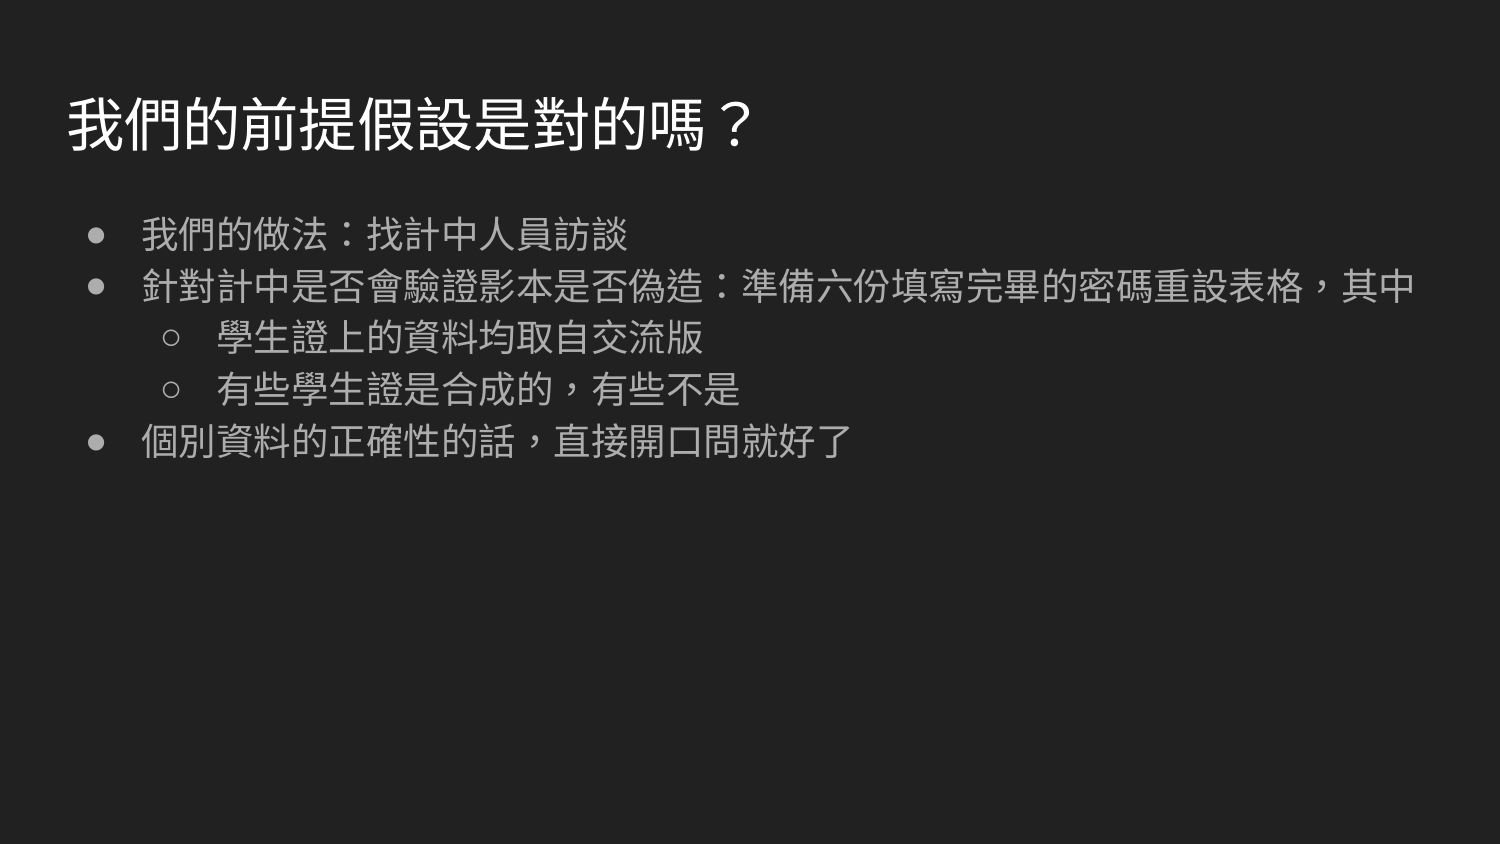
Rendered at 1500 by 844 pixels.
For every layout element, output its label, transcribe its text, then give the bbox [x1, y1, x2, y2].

title 我們的前提假設是對的嗎？ [51, 72, 1449, 167]
list 我們的做法：找計中人員訪談 針對計中是否會驗證影本是否偽造：準備六份填寫完畢的密碼重設表格，其中 學生證上的資料均取自交流版 有些學生證是合成的，有些不是 個別資料的正確性的話，直接開口問就好了 [51, 189, 1449, 750]
